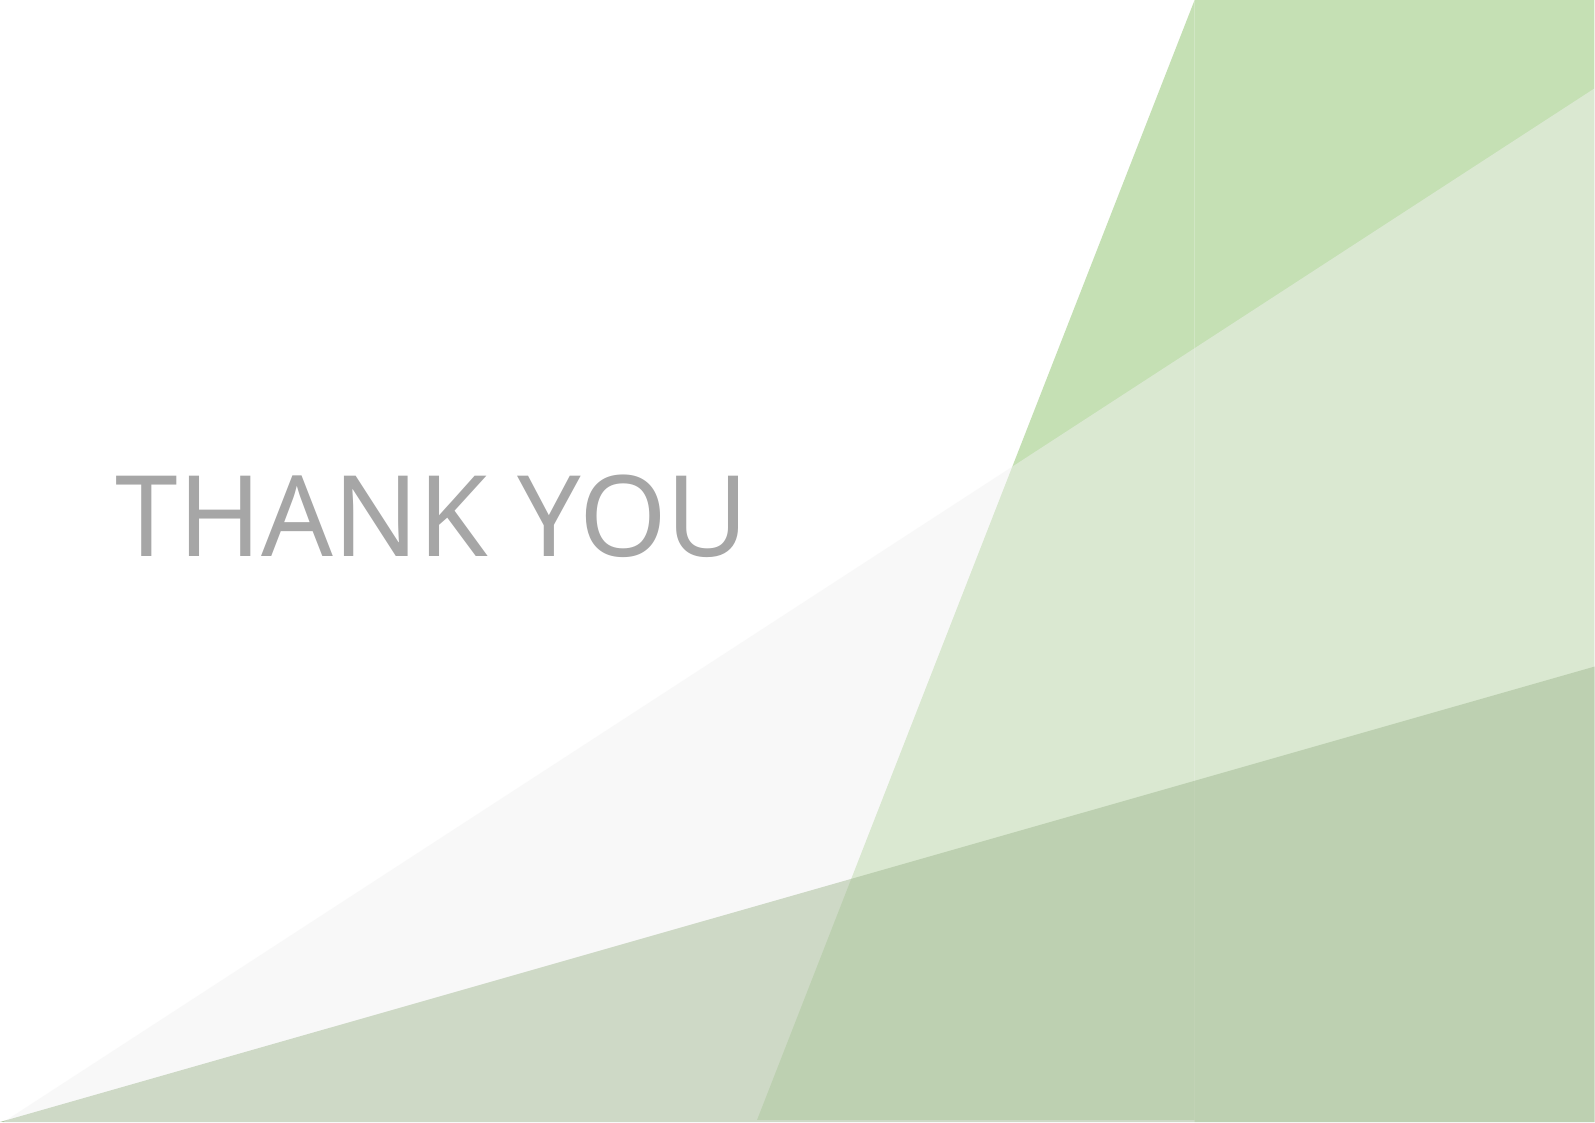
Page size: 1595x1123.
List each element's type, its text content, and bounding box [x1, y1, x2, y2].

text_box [757, 0, 1595, 1123]
text_box [0, 631, 757, 1123]
text_box THANK YOU [100, 436, 757, 587]
